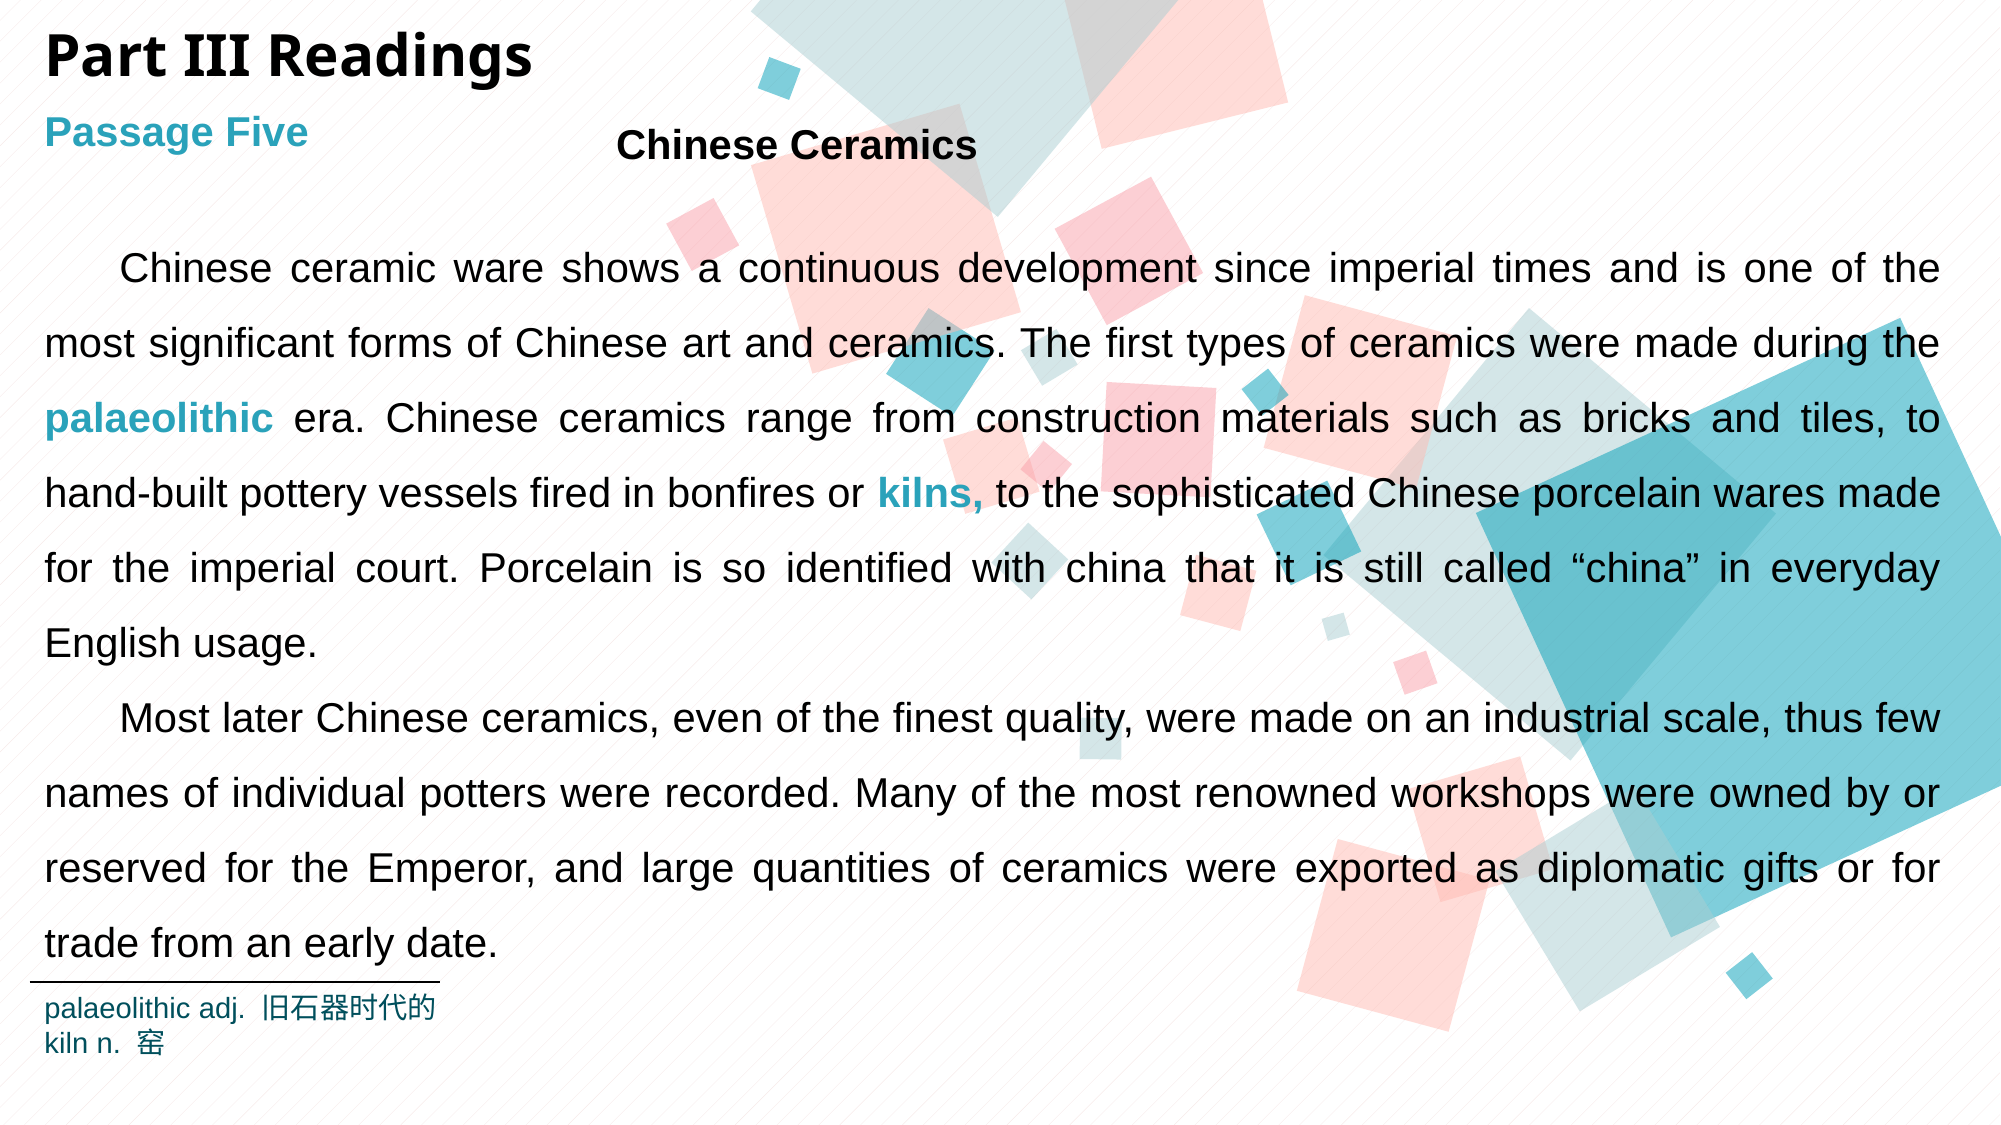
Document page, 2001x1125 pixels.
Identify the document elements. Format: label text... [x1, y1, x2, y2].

text_box palaeolithic adj. 旧石器时代的 kiln n. 窑 [29, 982, 917, 1067]
text_box Chinese ceramic ware shows a continuous development since imperial times and is one of the most significant forms of Chinese art and ceramics. The first types of ceramics were made during the palaeolithic era. Chinese ceramics range from construction materials such as bricks and tiles, to hand-built pottery vessels fired in bonfires or kilns, to the sophisticated Chinese porcelain wares made for the imperial court. Porcelain is so identified with china that it is still called “china” in everyday English usage. Most later Chinese ceramics, even of the finest quality, were made on an industrial scale, thus few names of individual potters were recorded. Many of the most renowned workshops were owned by or reserved for the Emperor, and large quantities of ceramics were exported as diplomatic gifts or for trade from an early date. [29, 208, 1957, 973]
text_box Passage Five [29, 72, 1443, 212]
text_box Part III Readings [29, 14, 949, 72]
text_box Chinese Ceramics [601, 110, 1701, 176]
